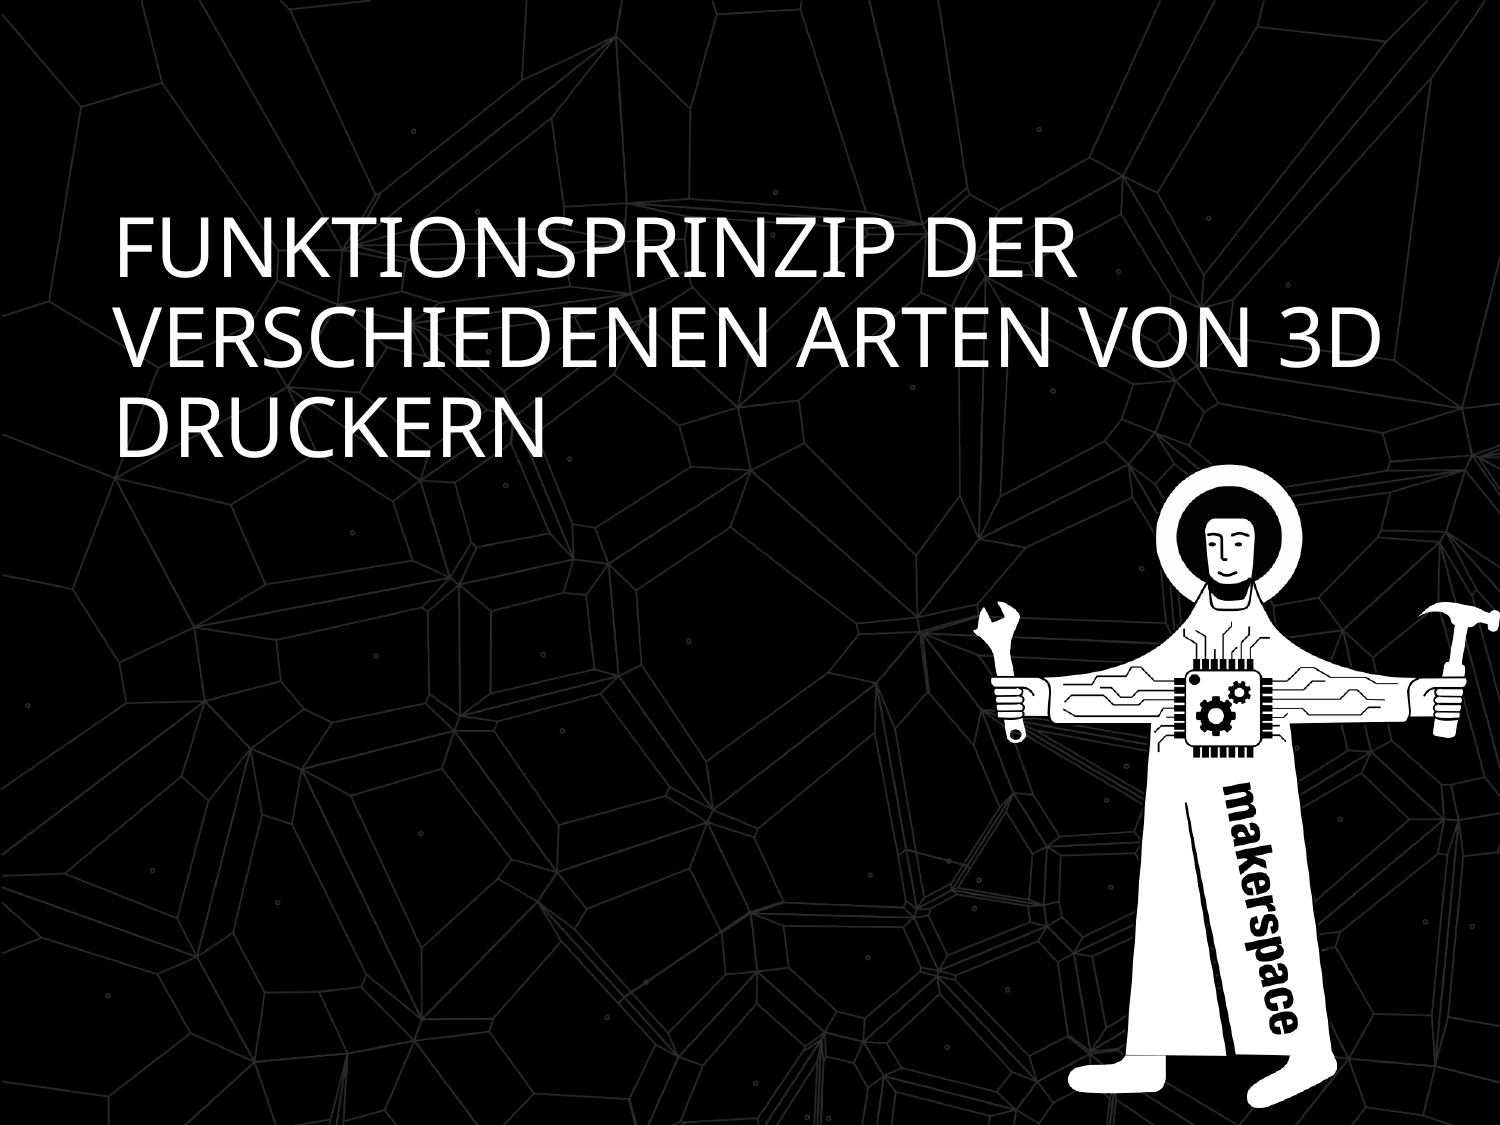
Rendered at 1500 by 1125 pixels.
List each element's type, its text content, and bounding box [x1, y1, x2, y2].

picture [0, 0, 1500, 1125]
title Funktionsprinzip der verschiedenen Arten von 3D Druckern [97, 123, 1403, 584]
